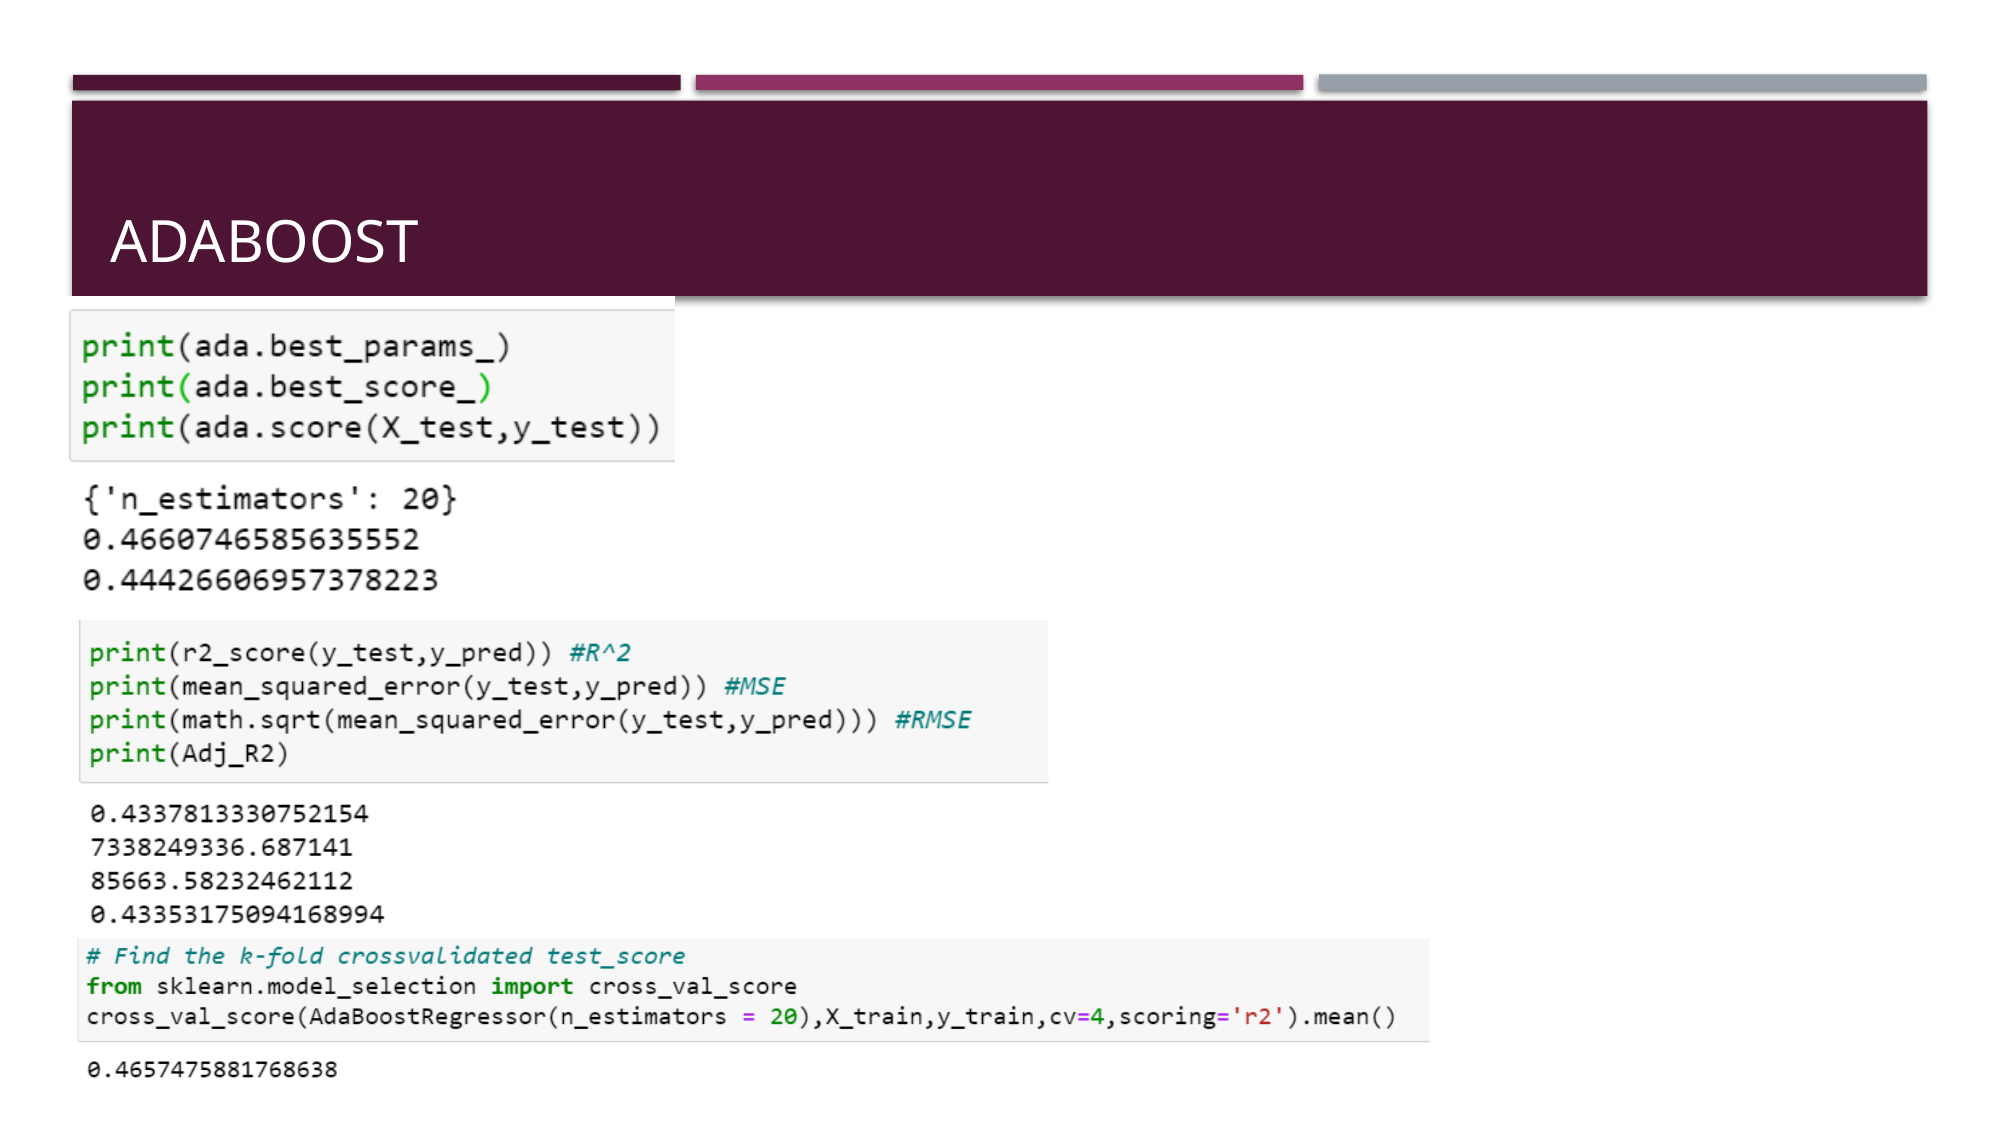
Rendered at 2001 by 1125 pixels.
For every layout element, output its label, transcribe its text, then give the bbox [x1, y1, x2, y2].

picture [58, 295, 676, 607]
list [76, 937, 1431, 1096]
picture [58, 620, 1049, 939]
title adaboost [95, 115, 1905, 282]
